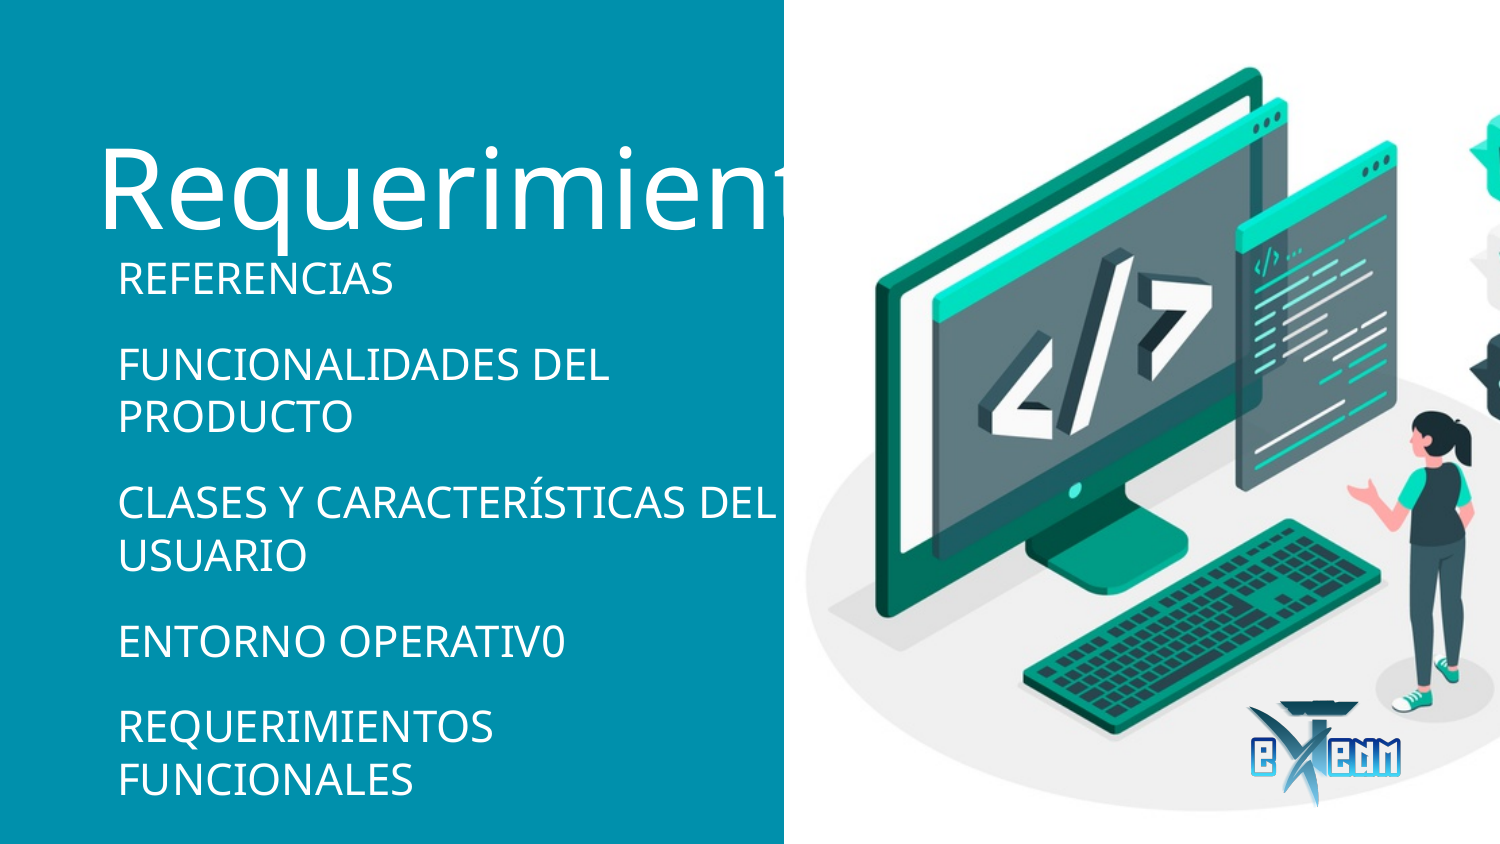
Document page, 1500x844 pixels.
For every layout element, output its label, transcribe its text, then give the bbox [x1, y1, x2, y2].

title Requerimientos [80, 86, 780, 283]
title REFERENCIAS FUNCIONALIDADES DEL PRODUCTO CLASES Y CARACTERÍSTICAS DEL USUARIO ENTORNO OPERATIV0 REQUERIMIENTOS FUNCIONALES [102, 266, 780, 789]
picture [785, 0, 1500, 844]
